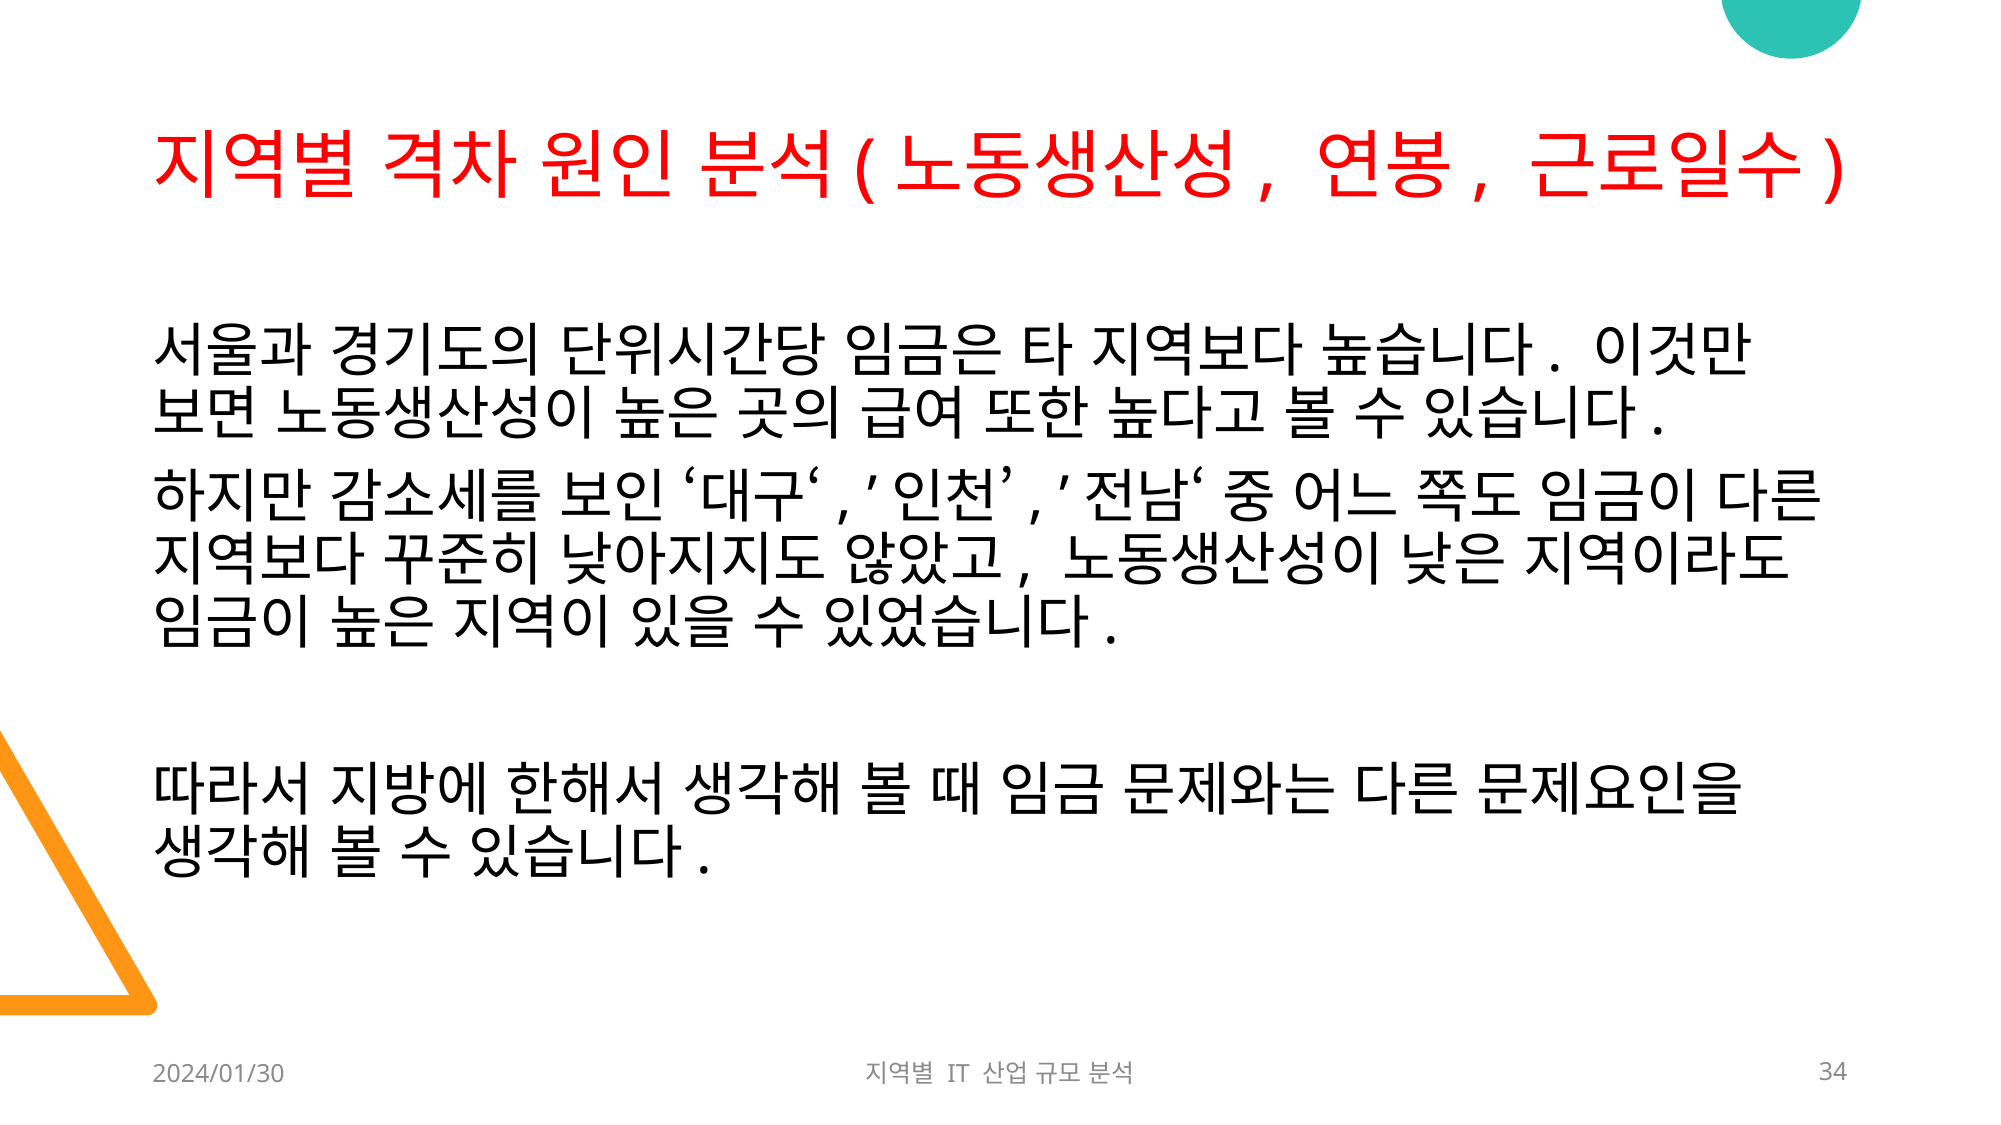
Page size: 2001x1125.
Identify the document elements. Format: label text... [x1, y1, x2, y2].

slide_number 34 [1412, 1042, 1863, 1103]
title 지역별 격차 원인 분석(노동생산성, 연봉, 근로일수) [137, 59, 1863, 278]
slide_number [137, 1042, 588, 1103]
list 서울과 경기도의 단위시간당 임금은 타 지역보다 높습니다. 이것만 보면 노동생산성이 높은 곳의 급여 또한 높다고 볼 수 있습니다. 하지만 감소세를 보인 ‘대구‘, ’인천’, ’전남‘ 중 어느 쪽도 임금이 다른 지역보다 꾸준히 낮아지지도 않았고, 노동생산성이 낮은 지역이라도 임금이 높은 지역이 있을 수 있었습니다. 따라서 지방에 한해서 생각해 볼 때 임금 문제와는 다른 문제요인을 생각해 볼 수 있습니다. [137, 313, 1863, 947]
footer 지역별 IT 산업 규모 분석 [662, 1042, 1338, 1103]
